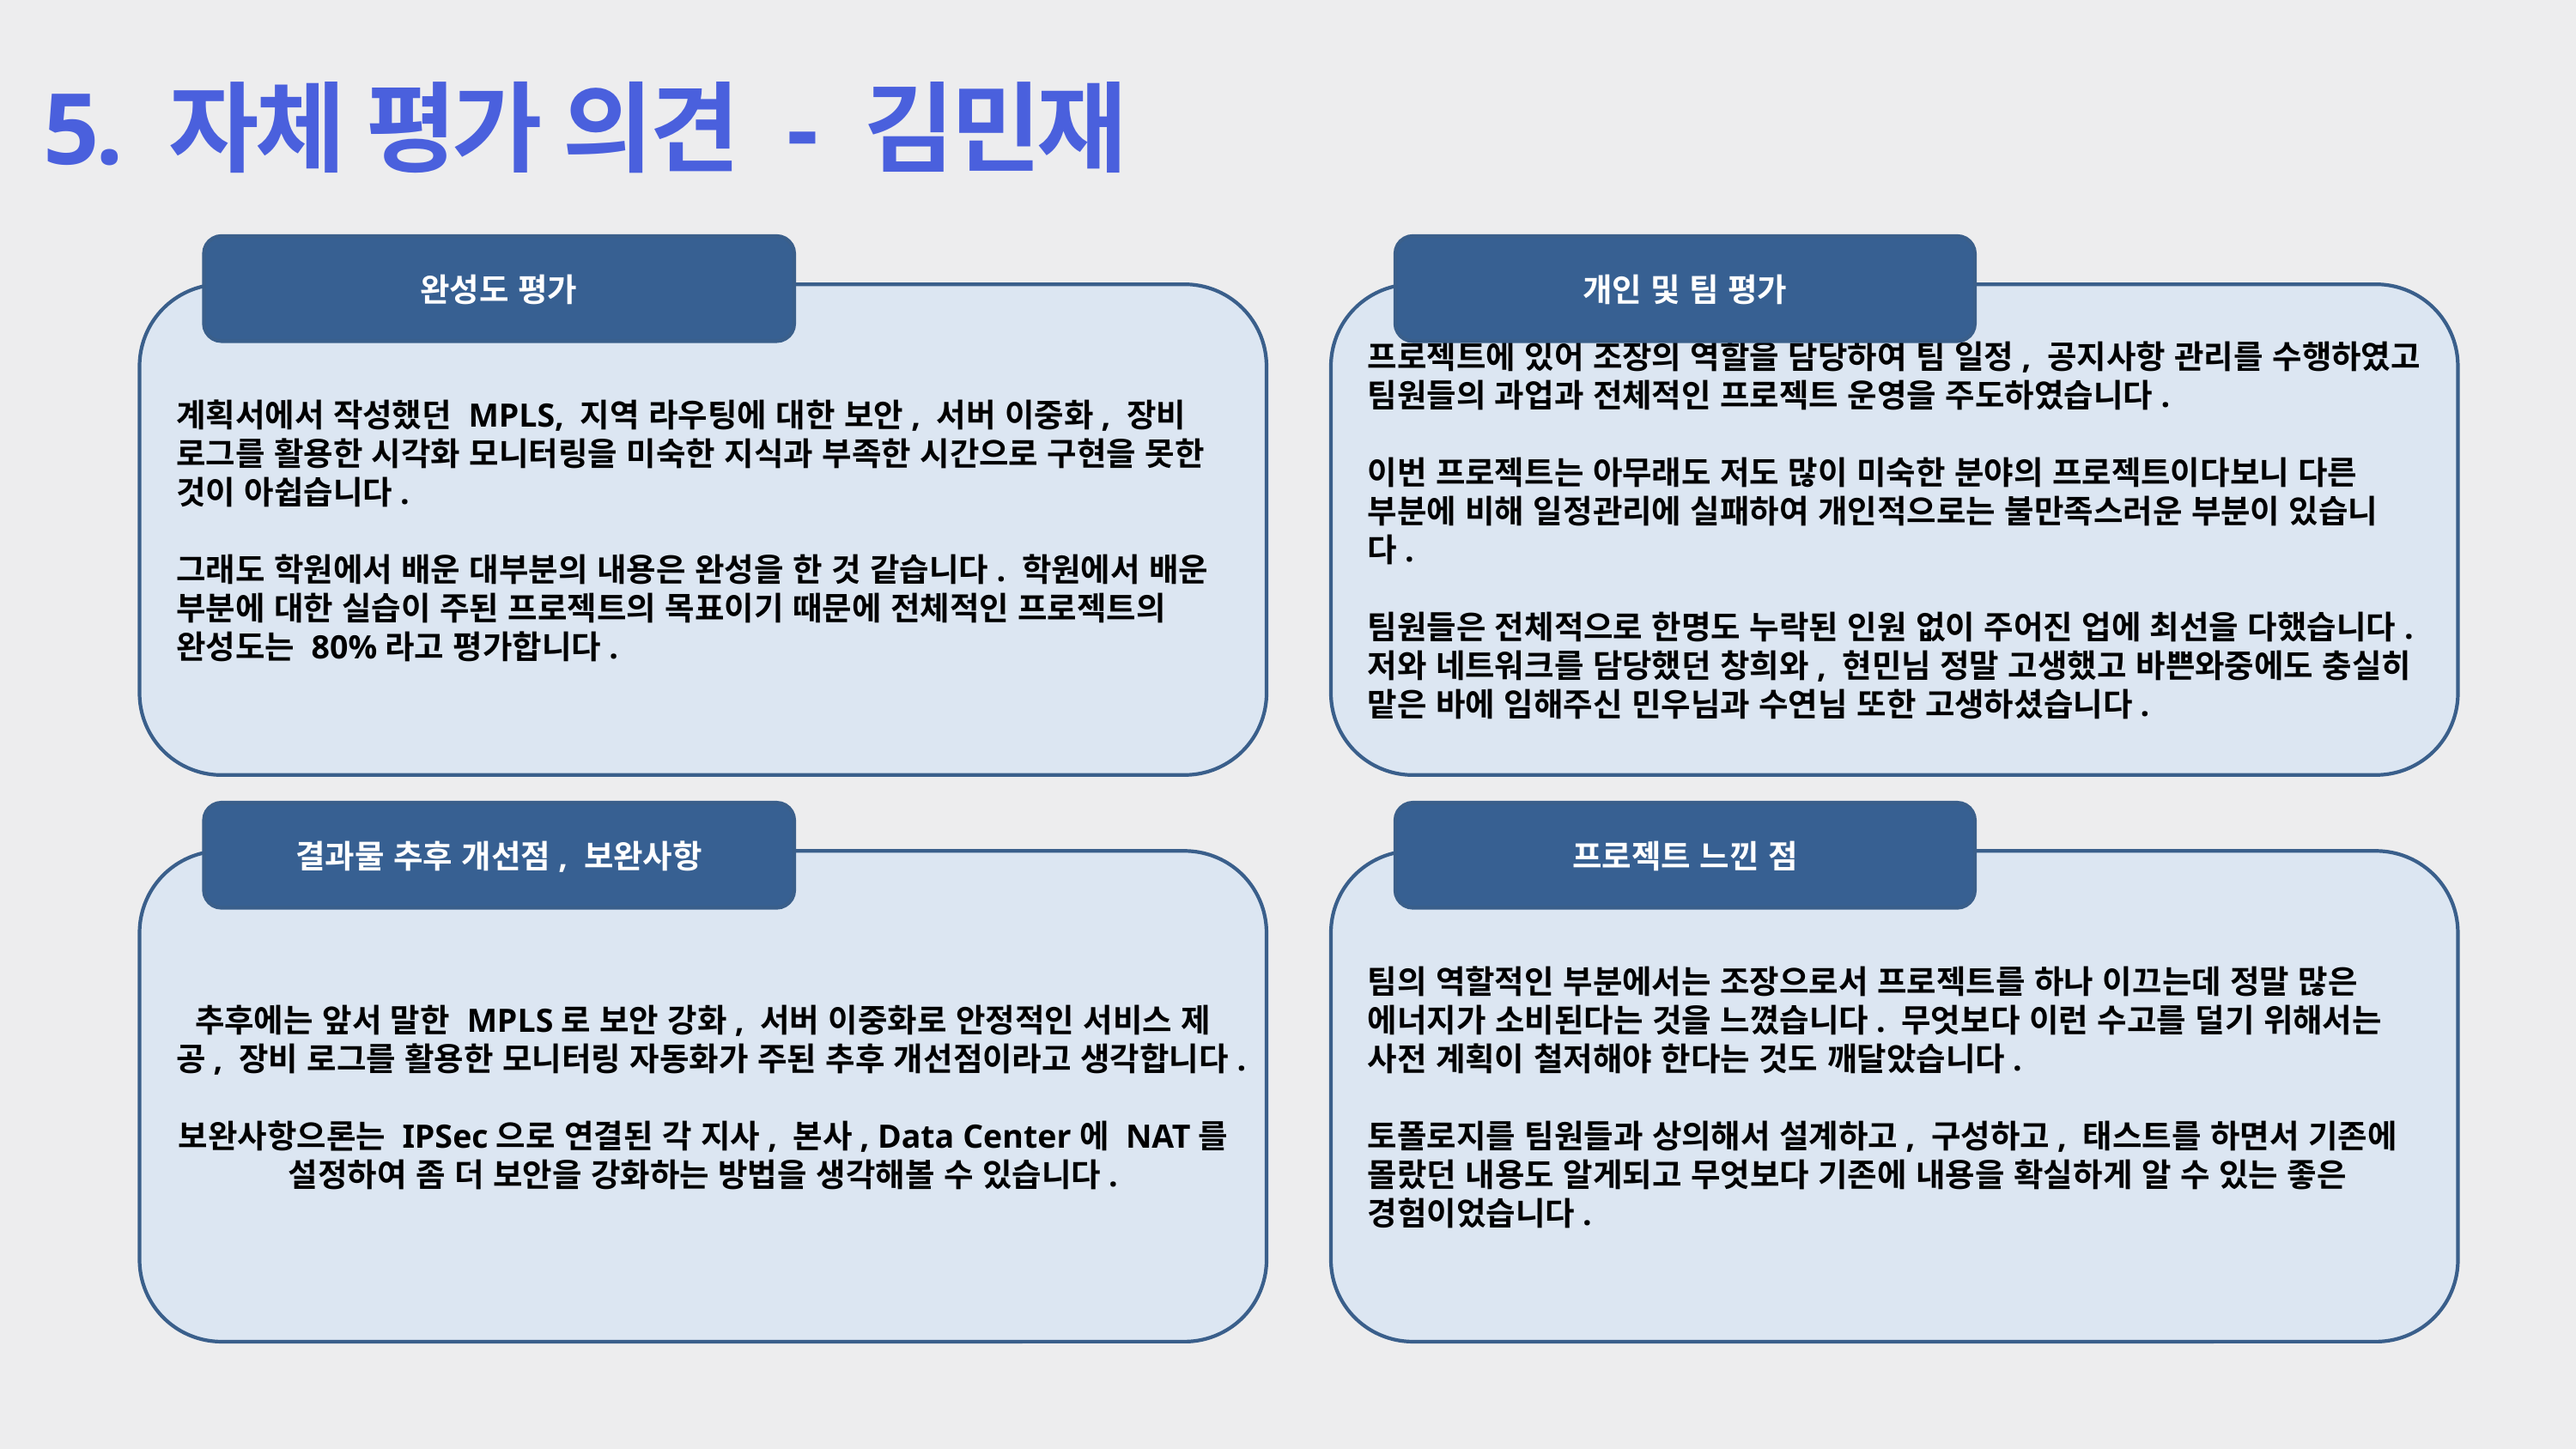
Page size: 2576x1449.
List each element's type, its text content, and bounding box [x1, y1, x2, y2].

text_box 결과물 추후 개선점, 보완사항 [202, 800, 797, 910]
text_box 추후에는 앞서 말한 MPLS로 보안 강화, 서버 이중화로 안정적인 서비스 제공, 장비 로그를 활용한 모니터링 자동화가 주된 추후 개선점이라고 생각합니다. 보완사항으론는 IPSec으로 연결된 각 지사, 본사, Data Center에 NAT를 설정하여 좀 더 보안을 강화하는 방법을 생각해볼 수 있습니다. [137, 849, 1269, 1344]
text_box 프로젝트에 있어 조장의 역할을 담당하여 팀 일정, 공지사항 관리를 수행하였고 팀원들의 과업과 전체적인 프로젝트 운영을 주도하였습니다. 이번 프로젝트는 아무래도 저도 많이 미숙한 분야의 프로젝트이다보니 다른 부분에 비해 일정관리에 실패하여 개인적으로는 불만족스러운 부분이 있습니다. 팀원들은 전체적으로 한명도 누락된 인원 없이 주어진 업에 최선을 다했습니다. 저와 네트워크를 담당했던 창희와, 현민님 정말 고생했고 바쁜와중에도 충실히 맡은 바에 임해주신 민우님과 수연님 또한 고생하셨습니다. [1328, 282, 2460, 777]
text_box 개인 및 팀 평가 [1393, 233, 1978, 343]
text_box 프로젝트 느낀 점 [1393, 800, 1978, 910]
text_box 완성도 평가 [202, 233, 797, 343]
text_box 5. 자체 평가 의견 - 김민재 [43, 58, 2098, 185]
text_box 계획서에서 작성했던 MPLS, 지역 라우팅에 대한 보안, 서버 이중화, 장비 로그를 활용한 시각화 모니터링을 미숙한 지식과 부족한 시간으로 구현을 못한 것이 아쉽습니다. 그래도 학원에서 배운 대부분의 내용은 완성을 한 것 같습니다. 학원에서 배운 부분에 대한 실습이 주된 프로젝트의 목표이기 때문에 전체적인 프로젝트의 완성도는 80%라고 평가합니다. [137, 282, 1269, 777]
text_box 팀의 역할적인 부분에서는 조장으로서 프로젝트를 하나 이끄는데 정말 많은 에너지가 소비된다는 것을 느꼈습니다. 무엇보다 이런 수고를 덜기 위해서는 사전 계획이 철저해야 한다는 것도 깨달았습니다. 토폴로지를 팀원들과 상의해서 설계하고, 구성하고, 태스트를 하면서 기존에 몰랐던 내용도 알게되고 무엇보다 기존에 내용을 확실하게 알 수 있는 좋은 경험이었습니다. [1328, 849, 2460, 1344]
